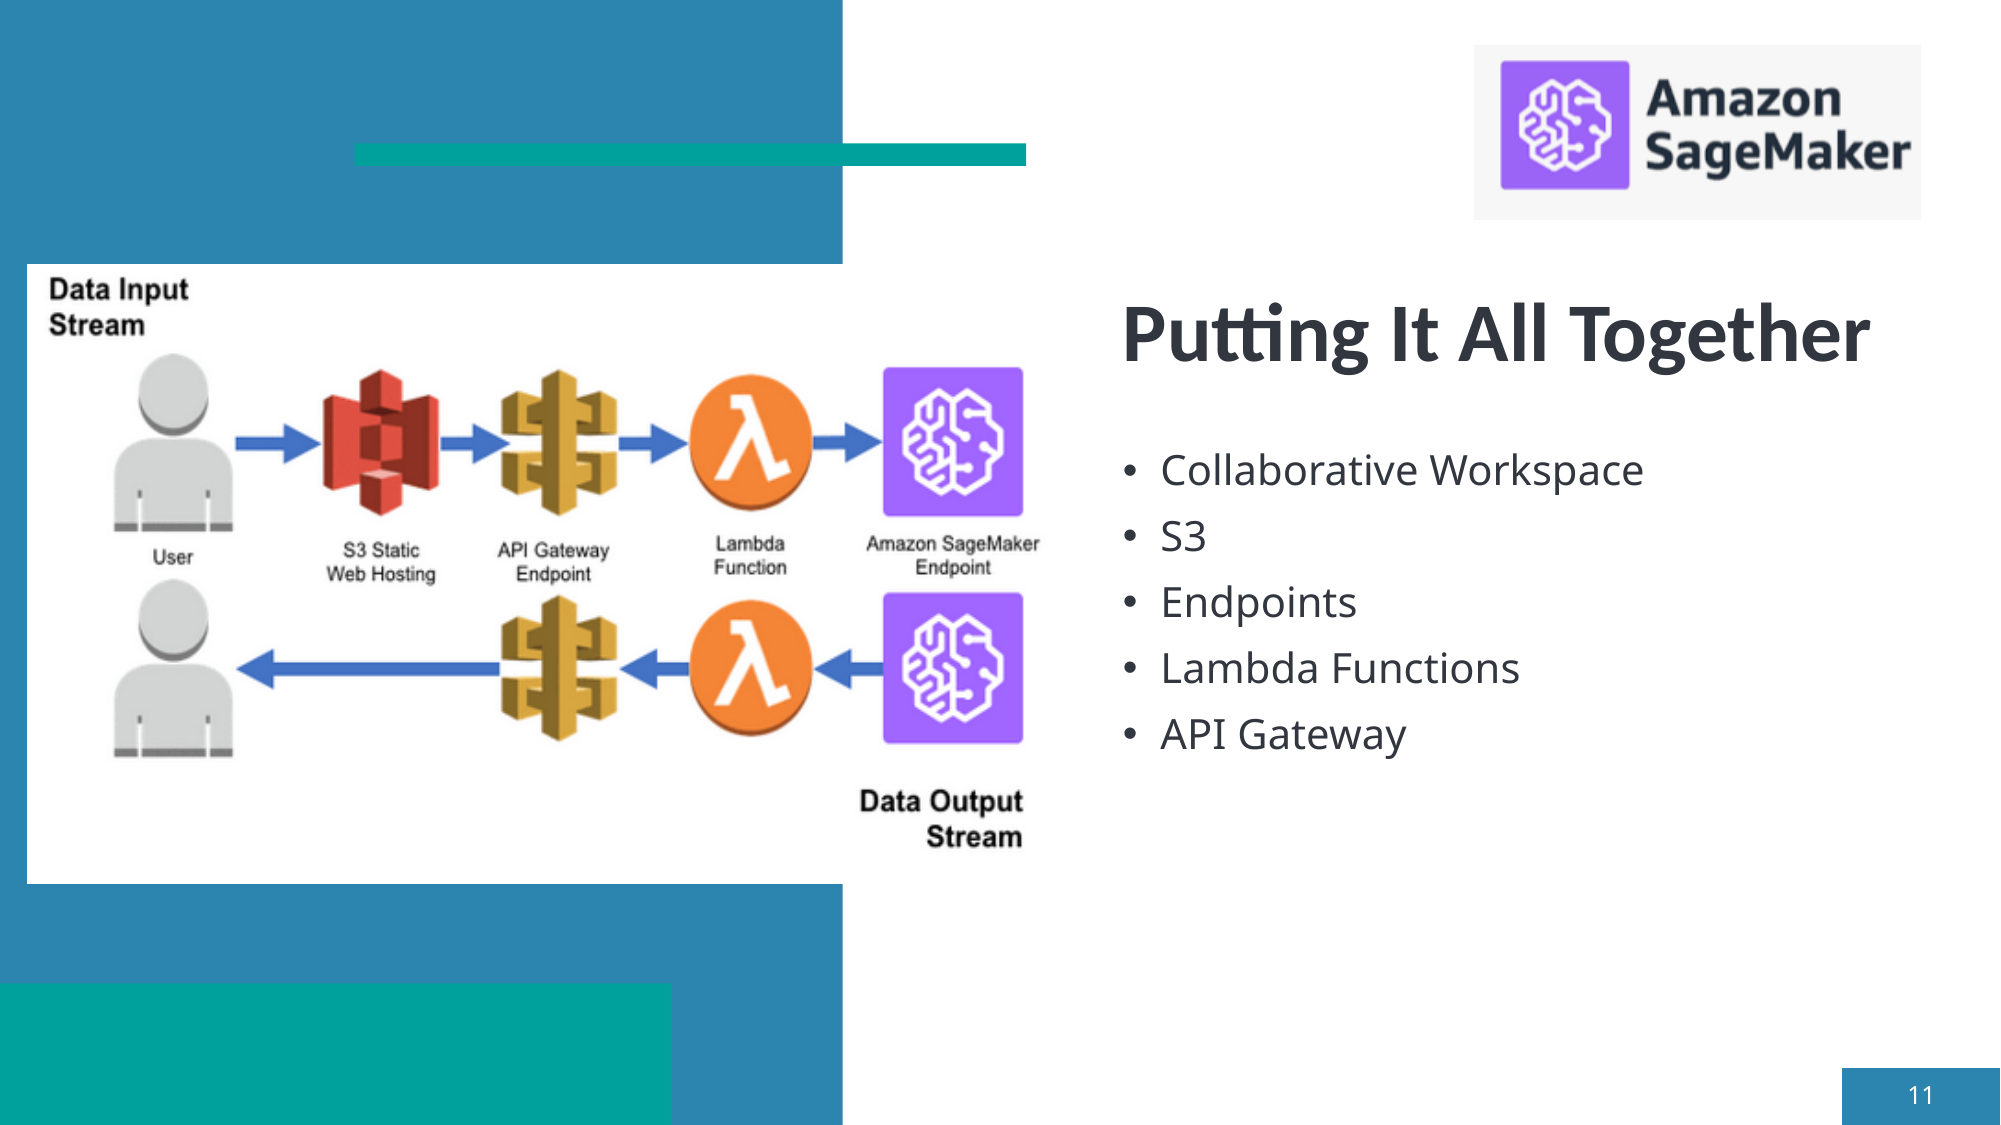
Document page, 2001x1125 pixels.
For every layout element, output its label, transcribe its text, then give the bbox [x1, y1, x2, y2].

picture [27, 264, 1053, 884]
title Putting It All Together [1107, 132, 1973, 388]
picture [1474, 45, 1921, 221]
slide_number 11 [1889, 1079, 1951, 1114]
list Collaborative Workspace S3 Endpoints Lambda Functions API Gateway [1107, 442, 1973, 862]
